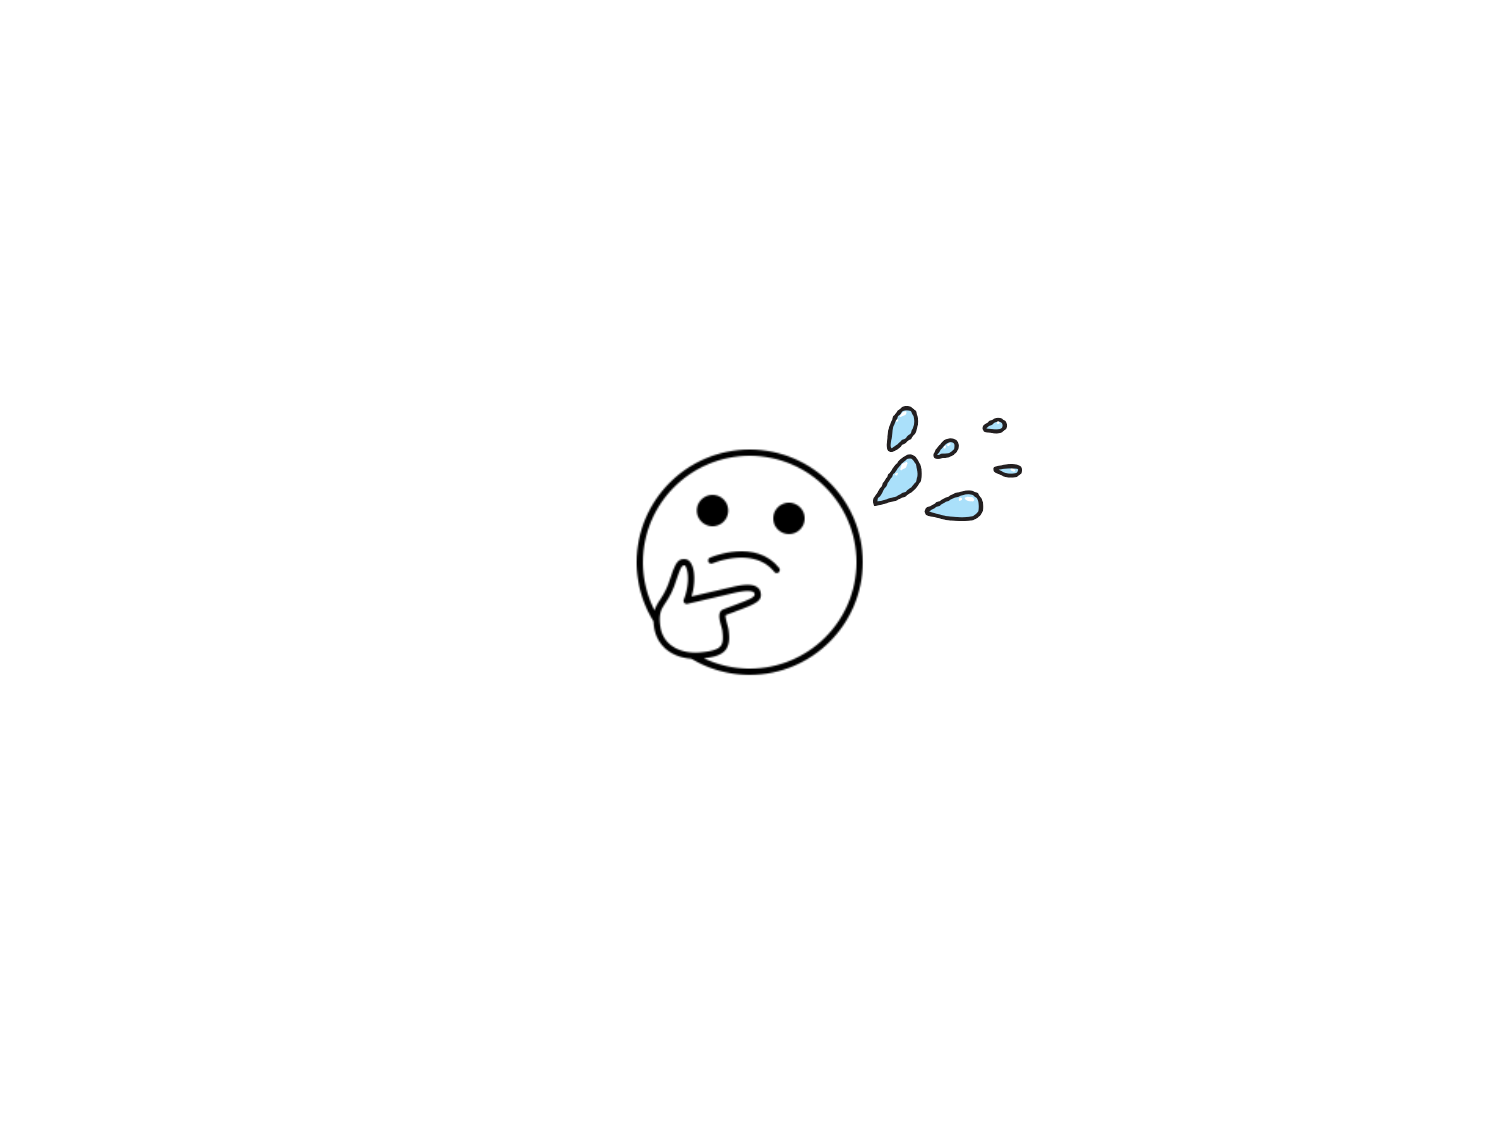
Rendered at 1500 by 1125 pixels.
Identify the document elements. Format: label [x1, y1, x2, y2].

picture [593, 405, 1022, 719]
